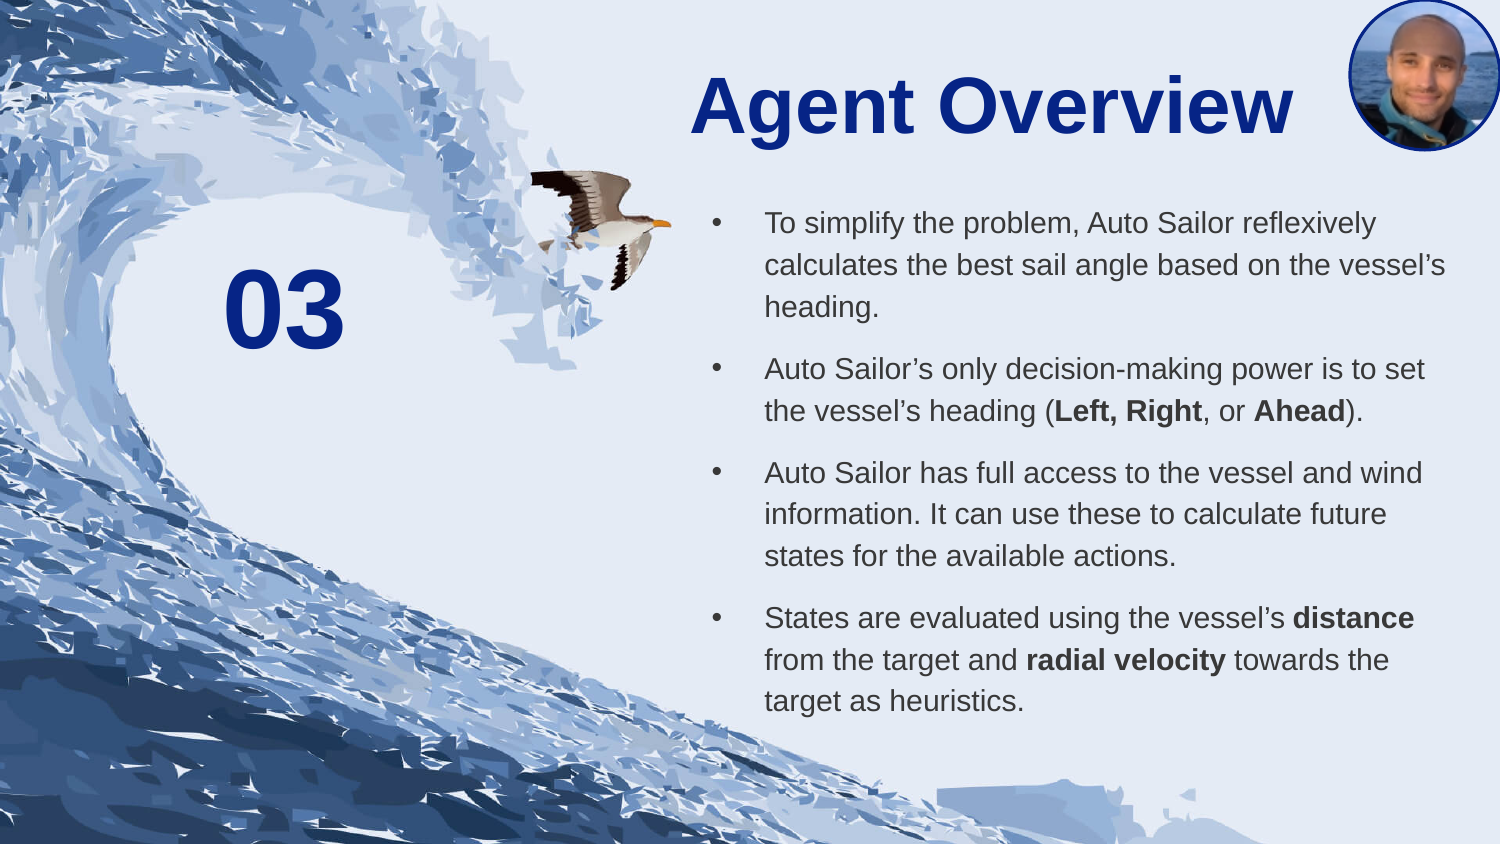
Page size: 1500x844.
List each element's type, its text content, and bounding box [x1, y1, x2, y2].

picture [0, 0, 1500, 844]
text_box 03 [165, 202, 404, 405]
text_box To simplify the problem, Auto Sailor reflexively calculates the best sail angle based on the vessel’s heading. Auto Sailor’s only decision-making power is to set the vessel’s heading (Left, Right, or Ahead). Auto Sailor has full access to the vessel and wind information. It can use these to calculate future states for the available actions. States are evaluated using the vessel’s distance from the target and radial velocity towards the target as heuristics. [674, 183, 1462, 733]
picture [1349, 0, 1500, 151]
text_box Agent Overview [674, 0, 1500, 203]
